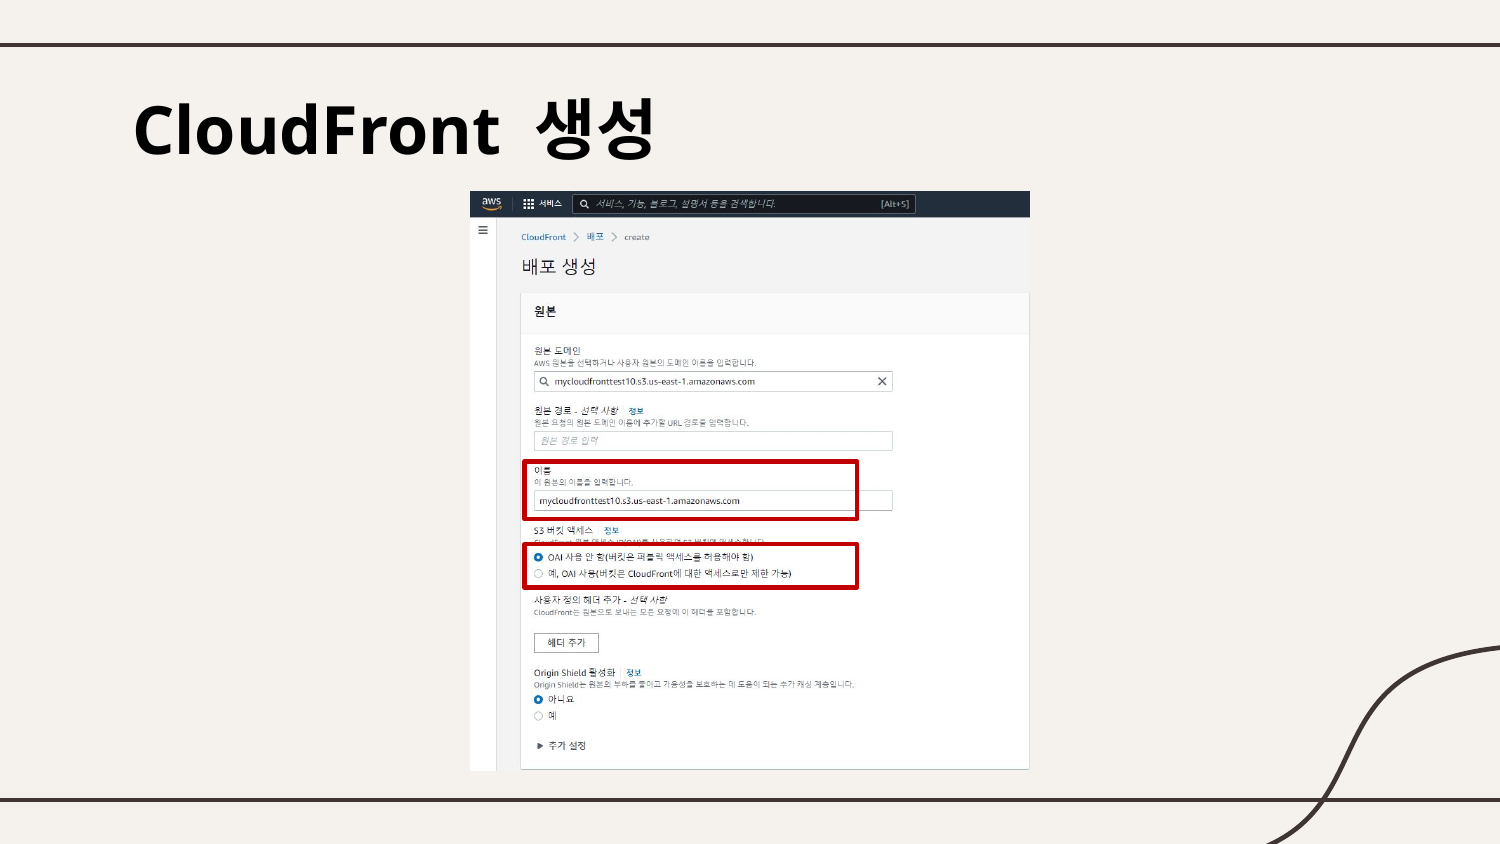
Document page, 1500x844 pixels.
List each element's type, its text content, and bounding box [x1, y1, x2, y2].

picture [470, 191, 1030, 771]
title CloudFront 생성 [116, 72, 1278, 167]
